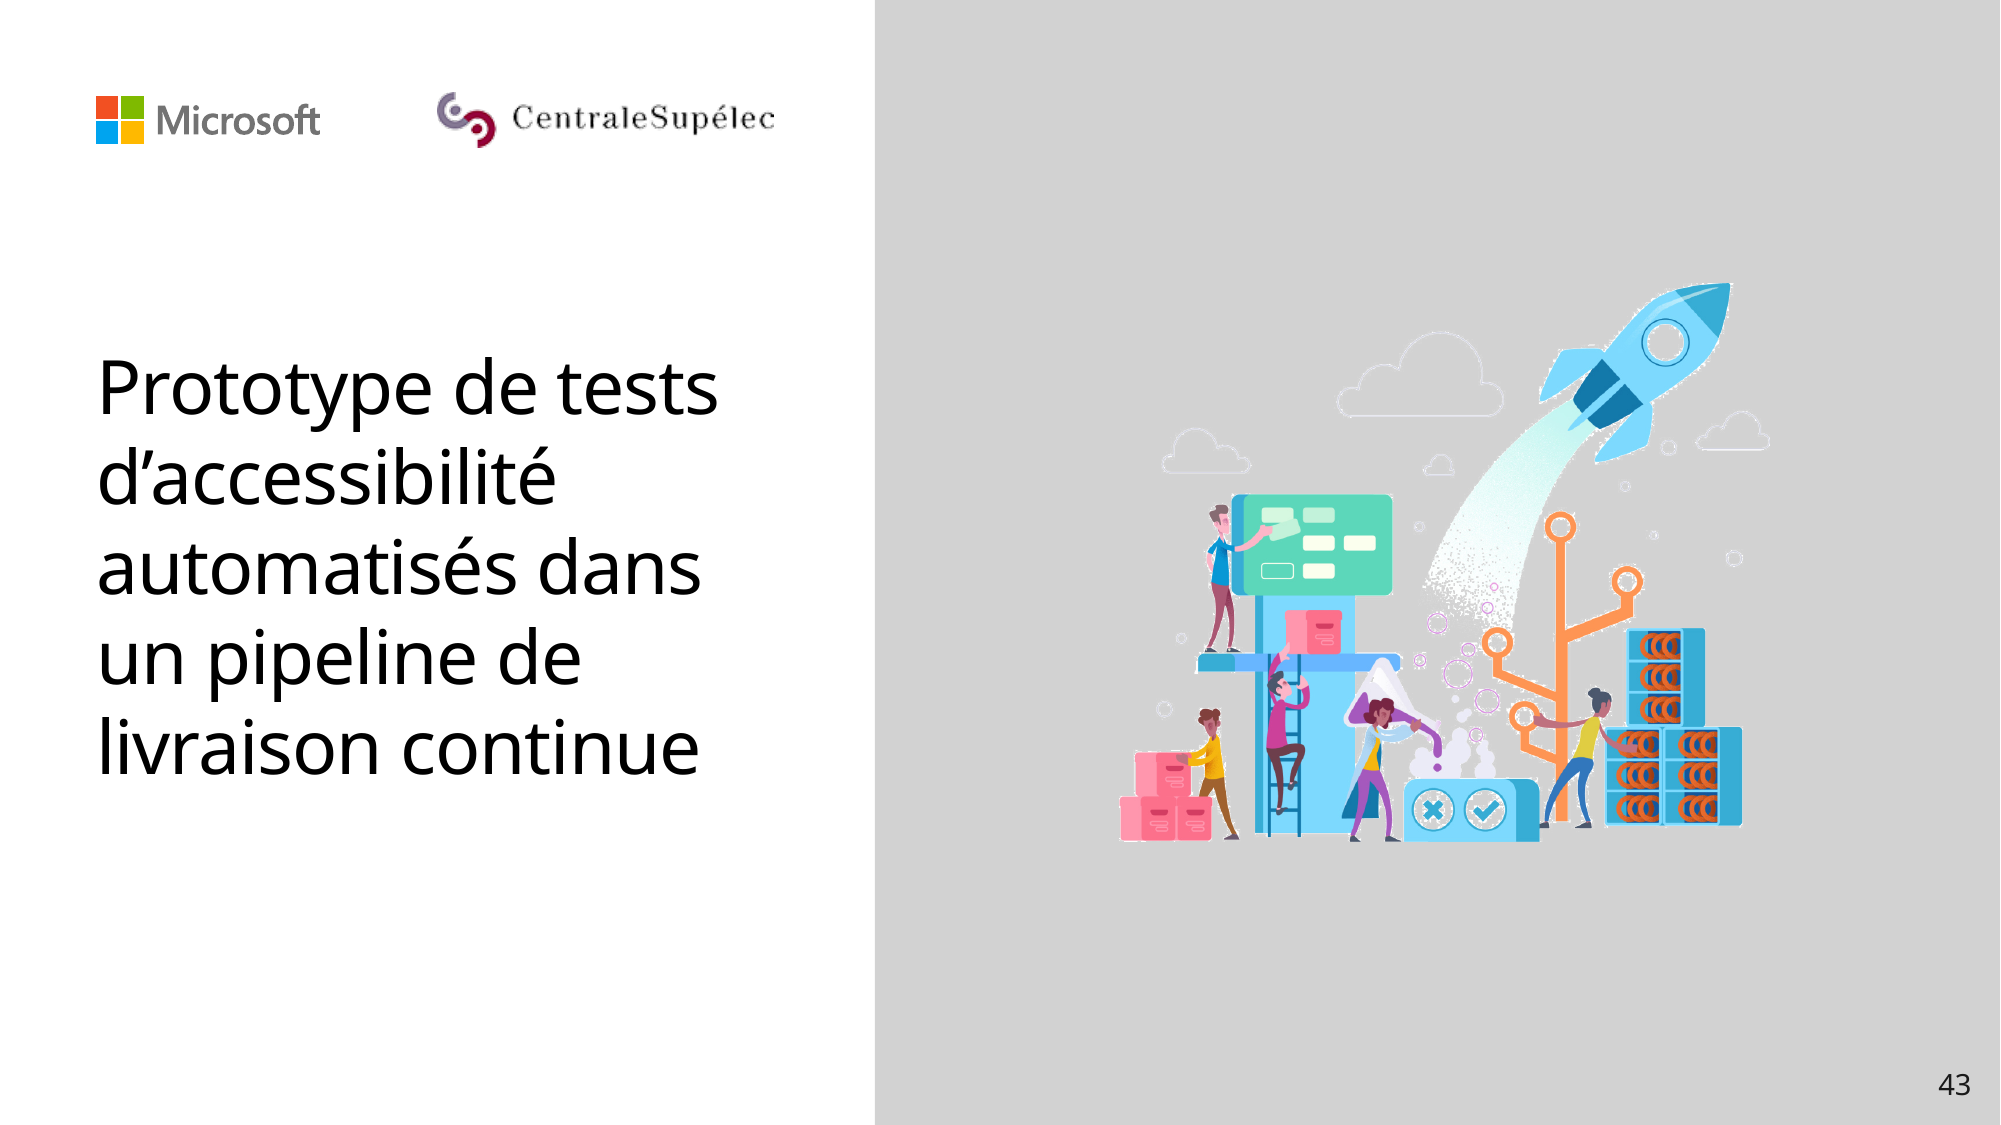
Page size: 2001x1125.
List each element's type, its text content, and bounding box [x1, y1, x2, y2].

picture [1119, 283, 1770, 842]
slide_number 43 [1536, 1053, 1987, 1114]
picture [437, 92, 774, 148]
title Prototype de tests d’accessibilité automatisés dans un pipeline de livraison continue [96, 335, 781, 790]
